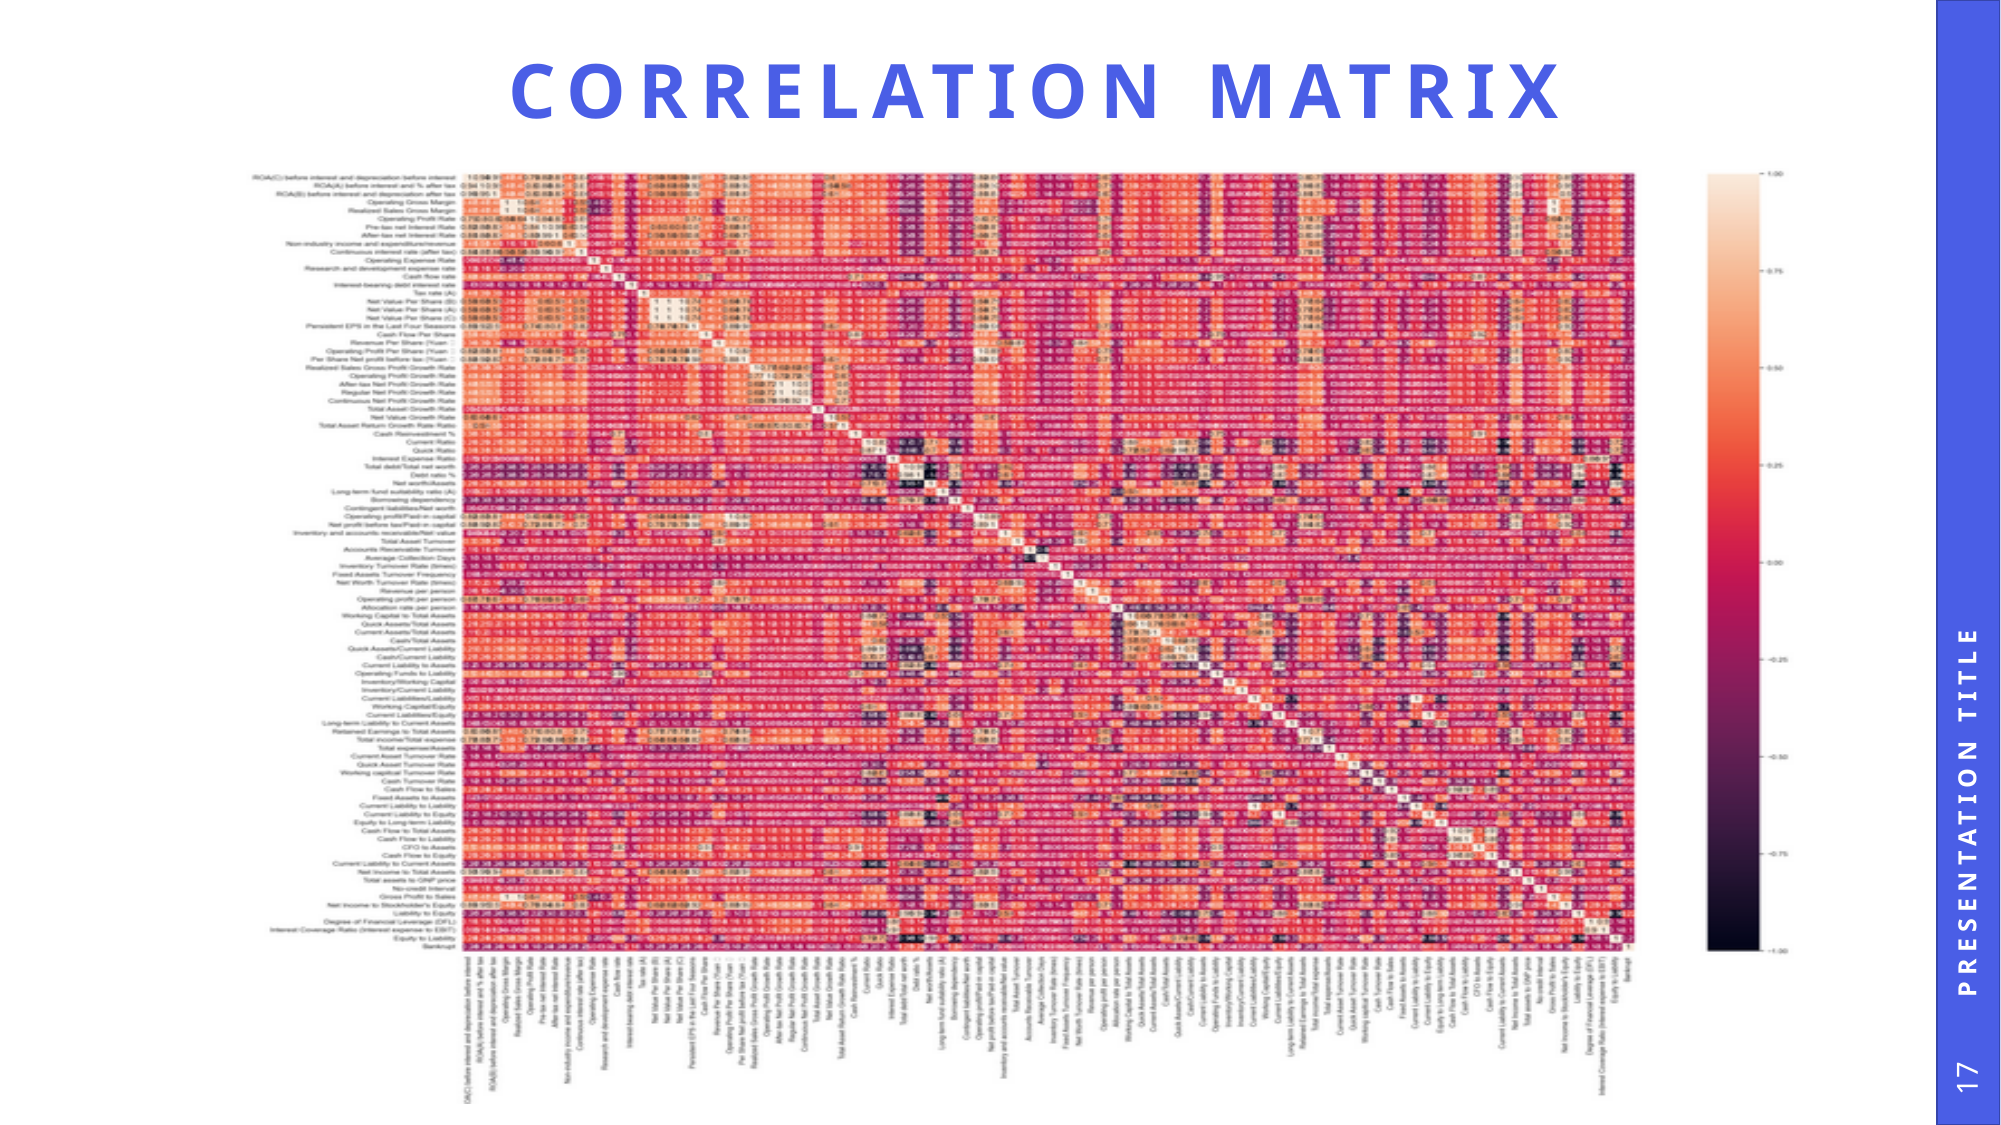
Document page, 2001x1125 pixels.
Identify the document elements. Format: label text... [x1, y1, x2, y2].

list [228, 168, 1800, 1104]
slide_number 17 [1937, 1032, 2000, 1125]
footer Presentation Title [1937, 0, 2000, 1032]
title CORRELATION MATRIX [139, 21, 1800, 169]
